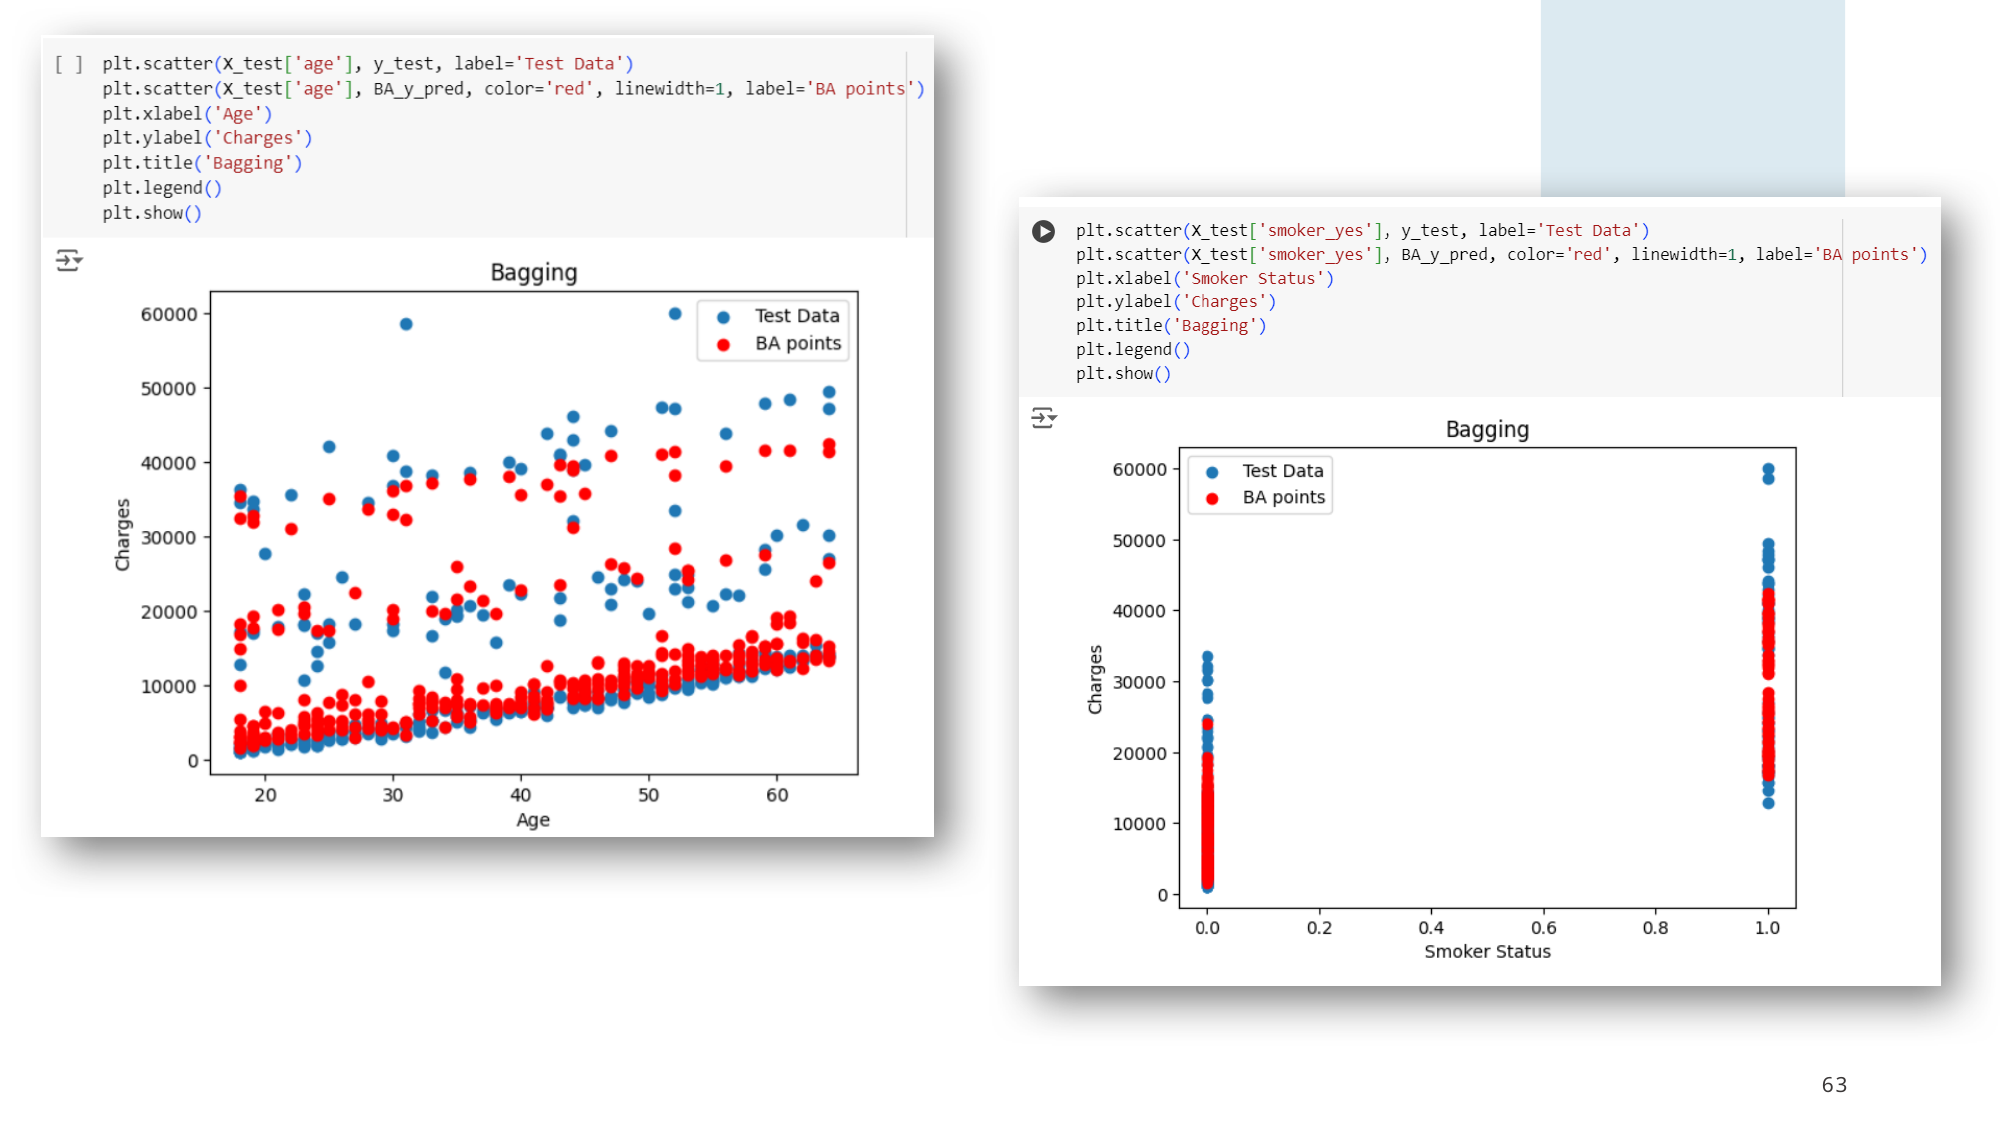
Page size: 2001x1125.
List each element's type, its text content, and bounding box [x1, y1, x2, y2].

slide_number 63 [1412, 1068, 1863, 1103]
picture [41, 35, 934, 837]
picture [1019, 197, 1941, 986]
